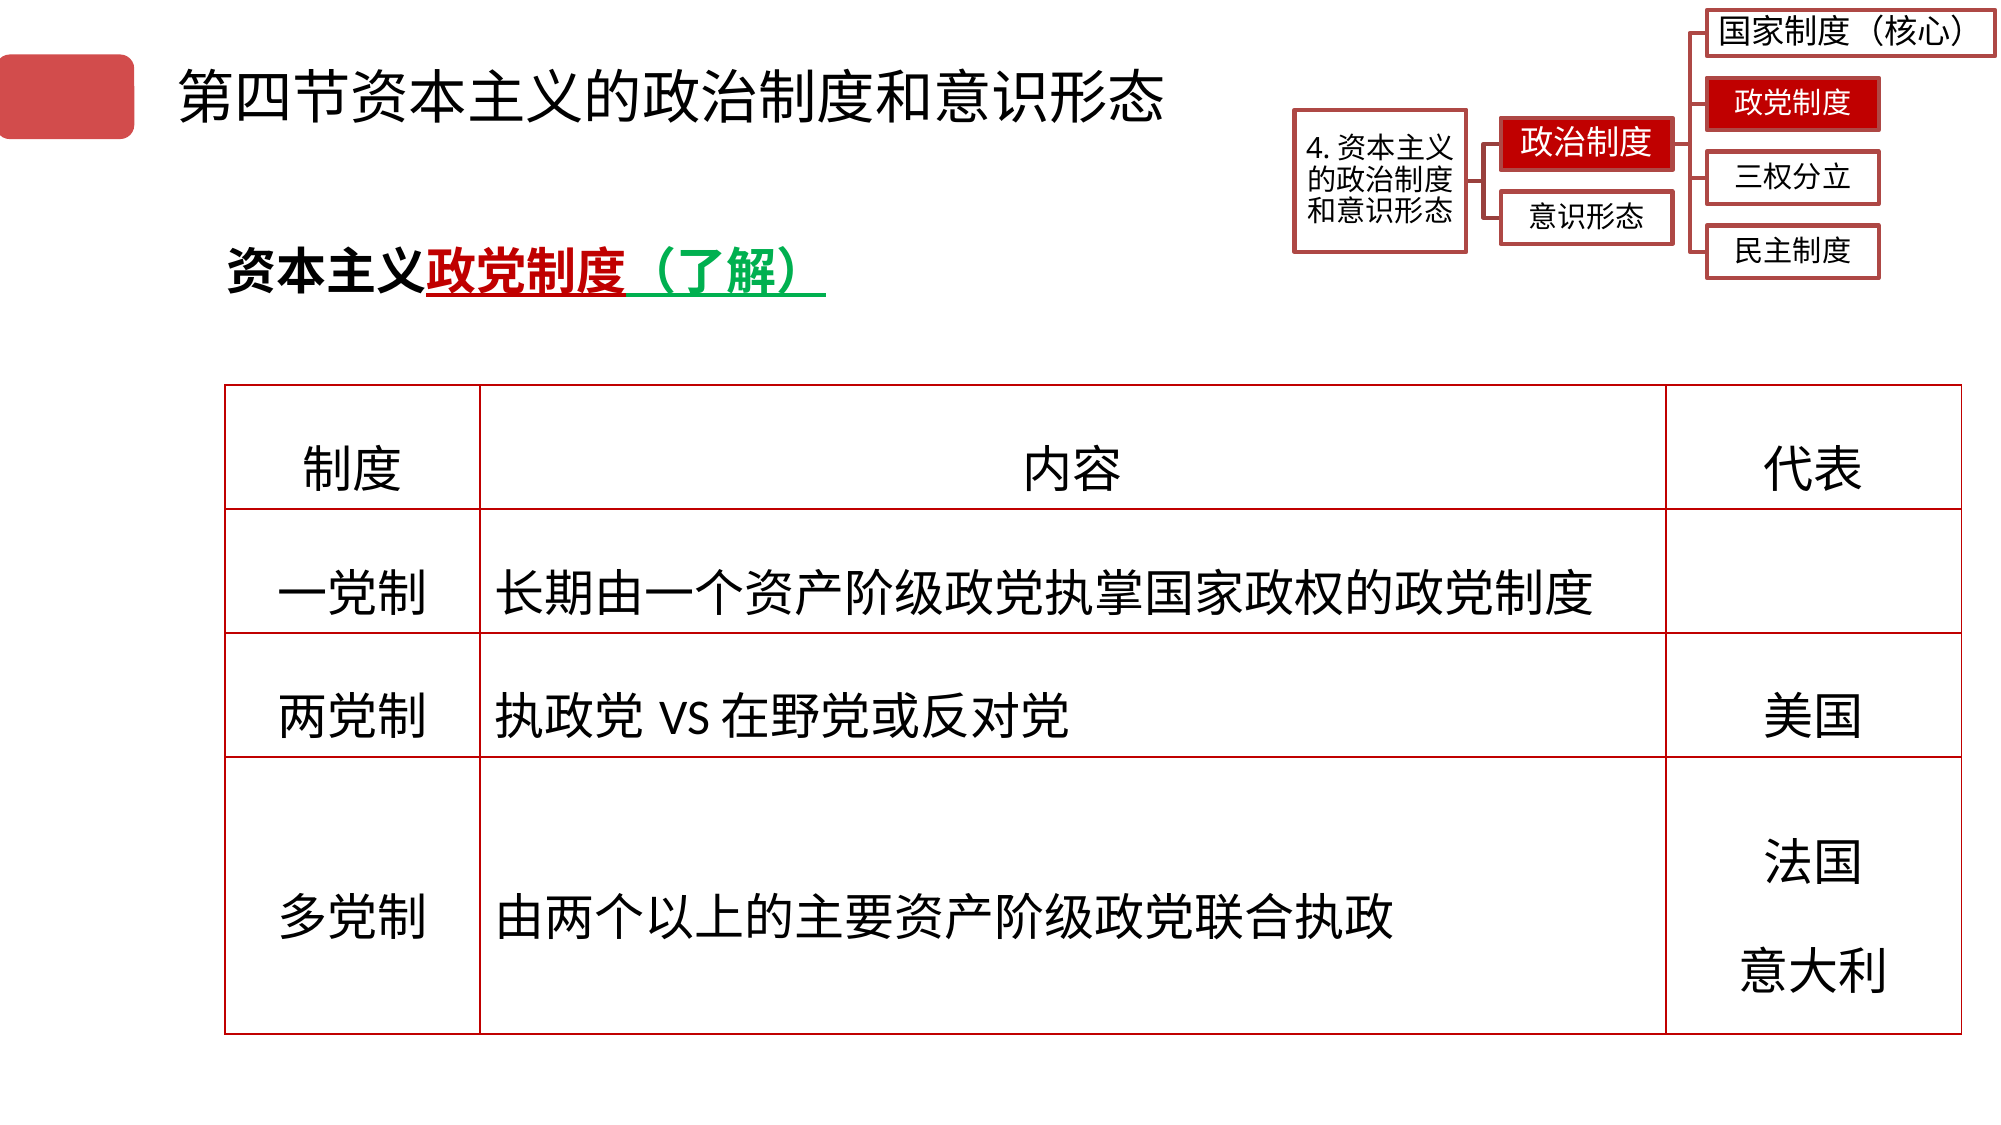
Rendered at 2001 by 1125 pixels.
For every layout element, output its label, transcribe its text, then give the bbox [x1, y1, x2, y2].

table_cell 长期由一个资产阶级政党执掌国家政权的政党制度 [481, 510, 1665, 632]
text_box 第四节资本主义的政治制度和意识形态 [161, 52, 1225, 159]
text_box 4.4.1.2资本主义的政党制度 [0, 0, 1098, 106]
table_cell 美国 [1667, 634, 1961, 756]
table_cell 执政党VS在野党或反对党 [481, 634, 1665, 756]
table_cell 一党制 [226, 510, 479, 632]
table_cell 法国 意大利 [1667, 758, 1961, 1033]
text_box 资本主义政党制度（了解） [211, 231, 842, 307]
table_header 代表 [1667, 386, 1961, 508]
table_header 制度 [226, 386, 479, 508]
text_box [1231, 9, 2000, 279]
table_cell 由两个以上的主要资产阶级政党联合执政 [481, 758, 1665, 1033]
table_cell 多党制 [226, 758, 479, 1033]
table_cell [1667, 510, 1961, 632]
table_cell 两党制 [226, 634, 479, 756]
table_header 内容 [481, 386, 1665, 508]
